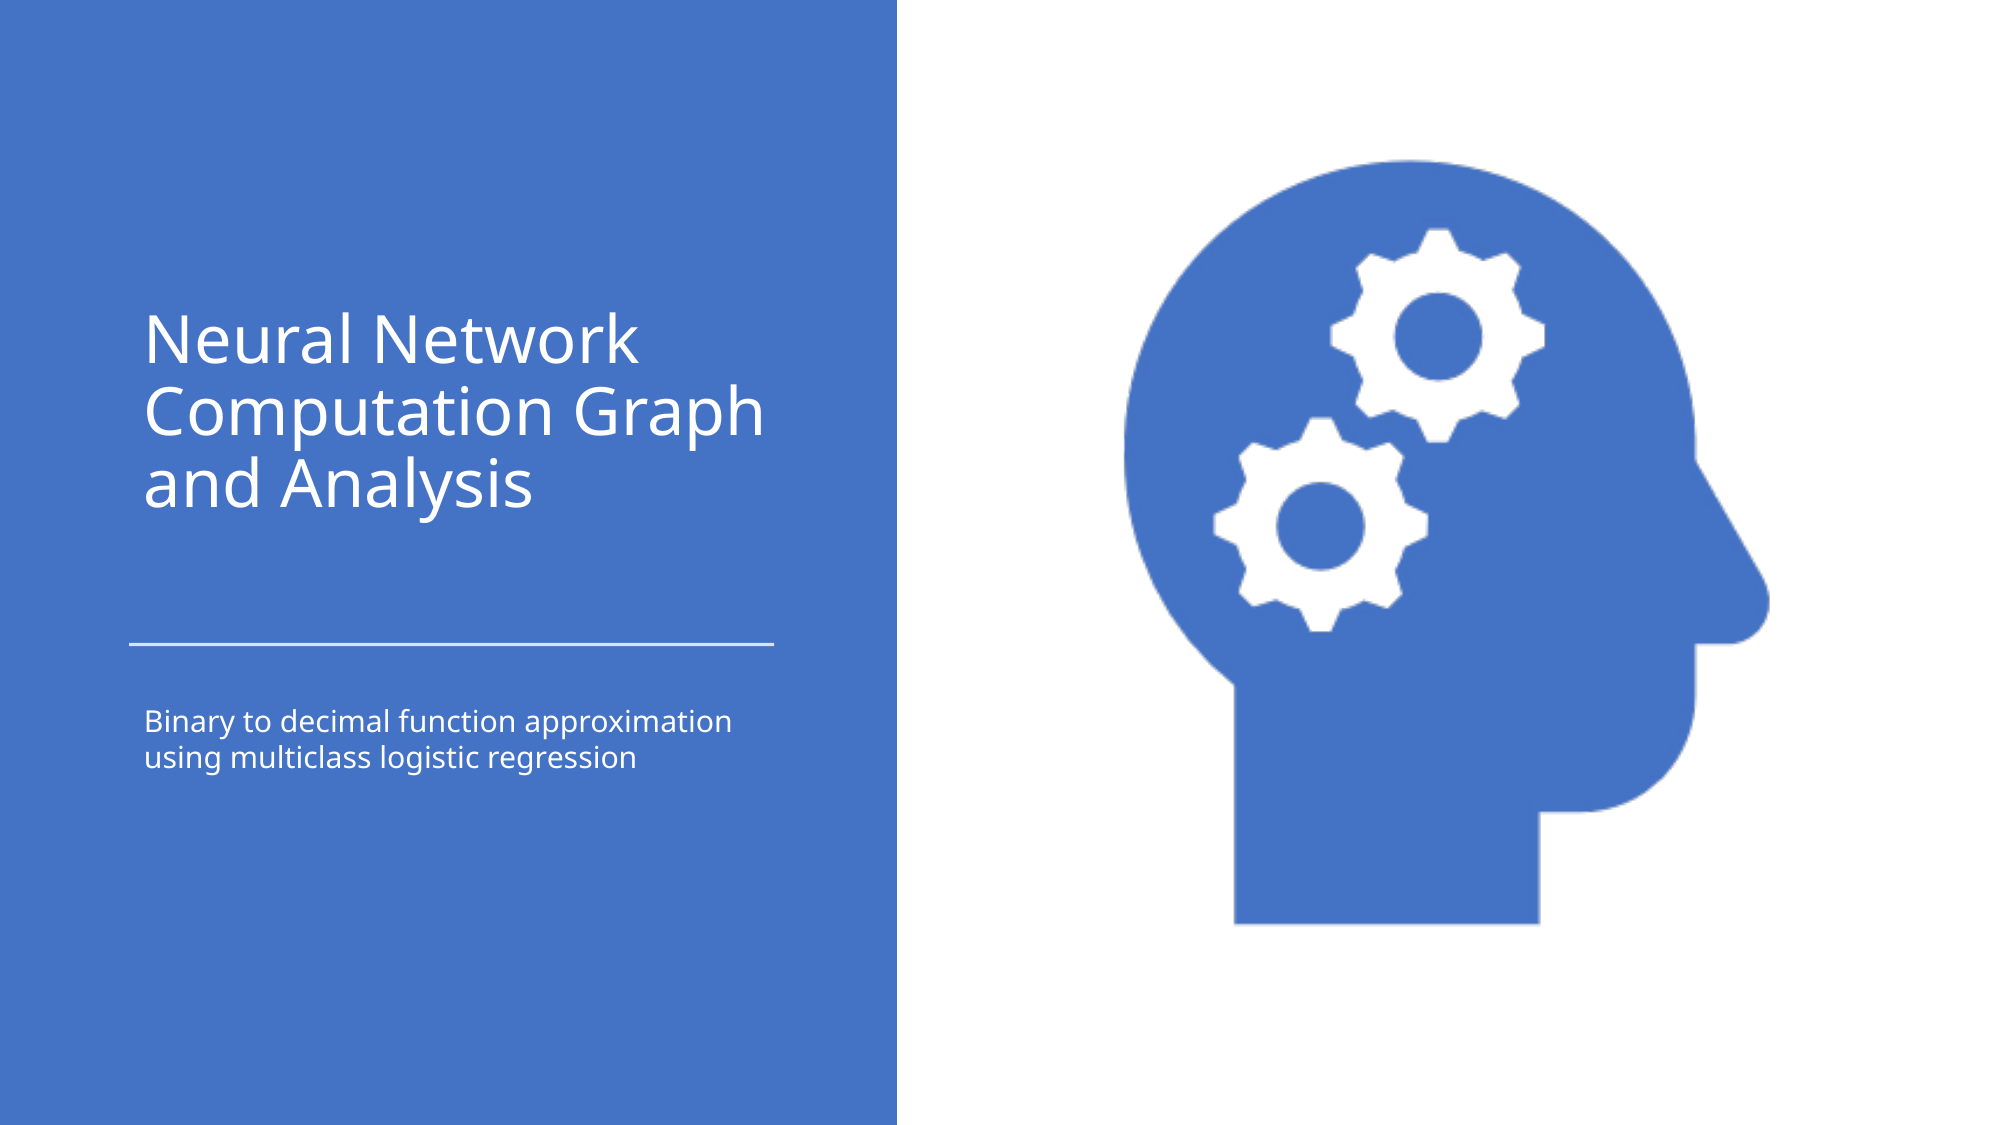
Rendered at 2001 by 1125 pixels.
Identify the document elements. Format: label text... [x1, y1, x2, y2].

text_box [0, 0, 898, 1125]
title Neural Network Computation Graph and Analysis [129, 135, 820, 530]
picture [999, 114, 1896, 1011]
text_box Binary to decimal function approximation using multiclass logistic regression [129, 692, 820, 783]
